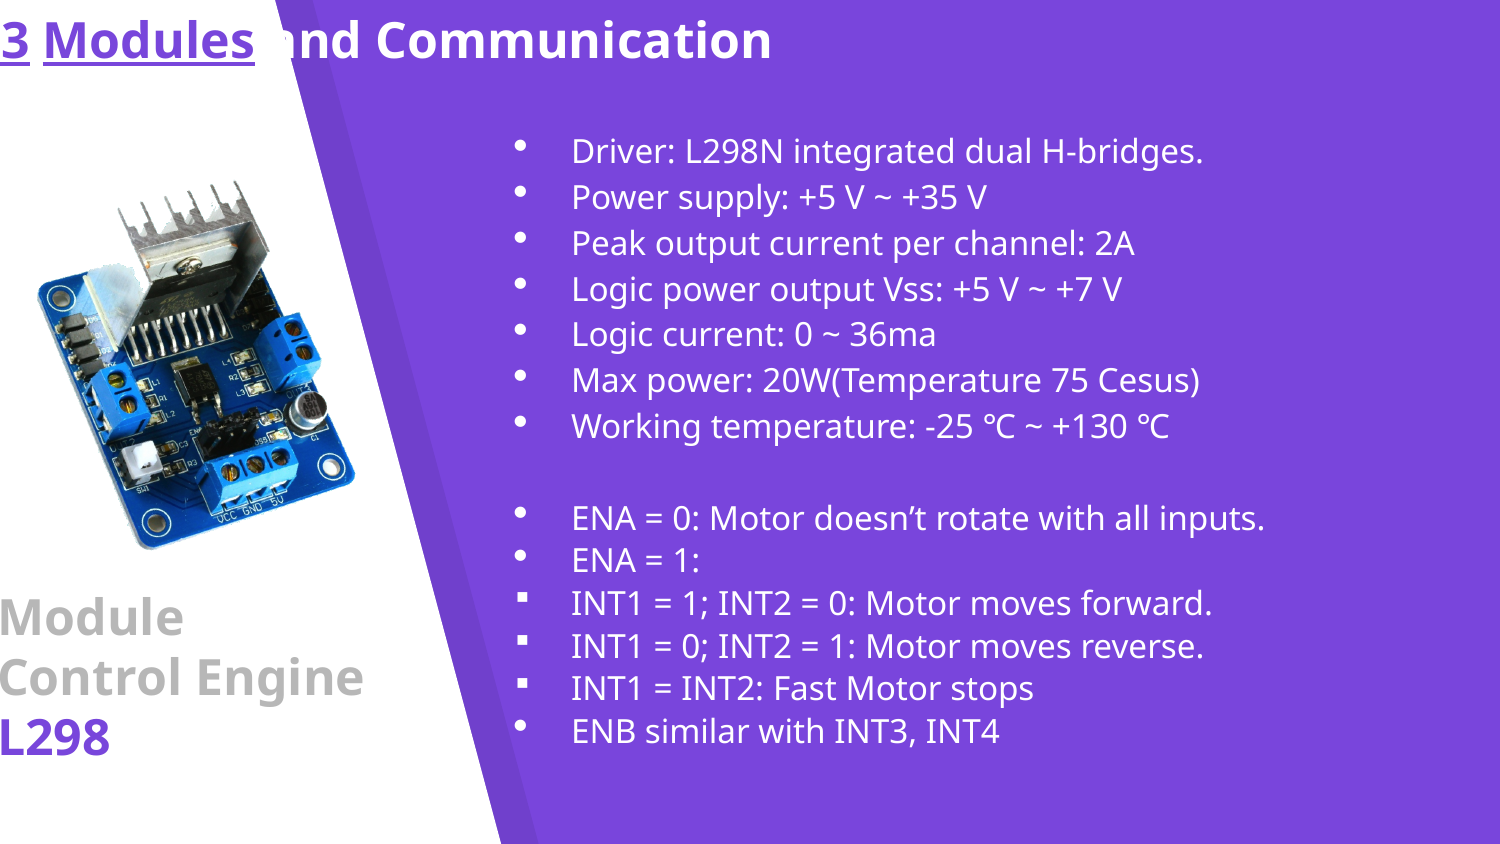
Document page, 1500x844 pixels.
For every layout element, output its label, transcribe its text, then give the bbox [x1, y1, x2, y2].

text_box Module Control Engine L298 [0, 578, 393, 773]
text_box ENA = 0: Motor doesn’t rotate with all inputs. ENA = 1: INT1 = 1; INT2 = 0: Motor moves forward. INT1 = 0; INT2 = 1: Motor moves reverse. INT1 = INT2: Fast Motor stops ENB similar with INT3, INT4 [500, 486, 1500, 758]
picture [0, 116, 463, 637]
text_box Driver: L298N integrated dual H-bridges. Power supply: +5 V ~ +35 V Peak output current per channel: 2A Logic power output Vss: +5 V ~ +7 V Logic current: 0 ~ 36ma Max power: 20W(Temperature 75 Cesus) Working temperature: -25 ℃ ~ +130 ℃ [500, 116, 1500, 453]
text_box 3.3 Modules and Communication [0, 1, 789, 76]
